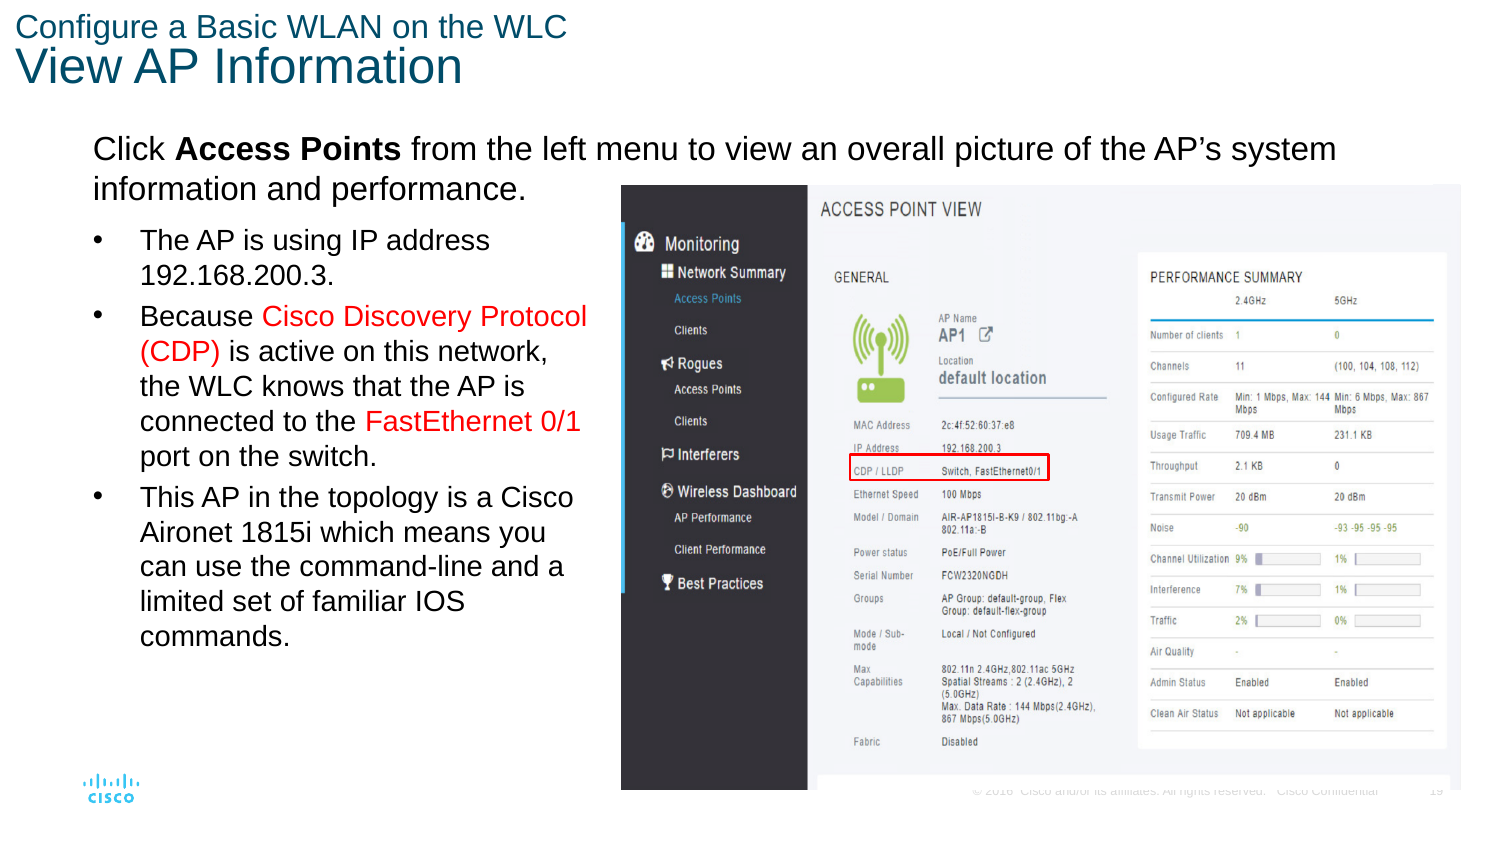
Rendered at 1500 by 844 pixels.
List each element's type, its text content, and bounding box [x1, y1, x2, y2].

picture [620, 184, 1461, 791]
text_box The AP is using IP address 192.168.200.3. Because Cisco Discovery Protocol (CDP) is active on this network, the WLC knows that the AP is connected to the FastEthernet 0/1 port on the switch. This AP in the topology is a Cisco Aironet 1815i which means you can use the command-line and a limited set of familiar IOS commands. [77, 213, 609, 776]
title Configure a Basic WLAN on the WLC View AP Information [0, 0, 1369, 114]
list Click Access Points from the left menu to view an overall picture of the AP’s system information and performance. [77, 120, 1437, 390]
